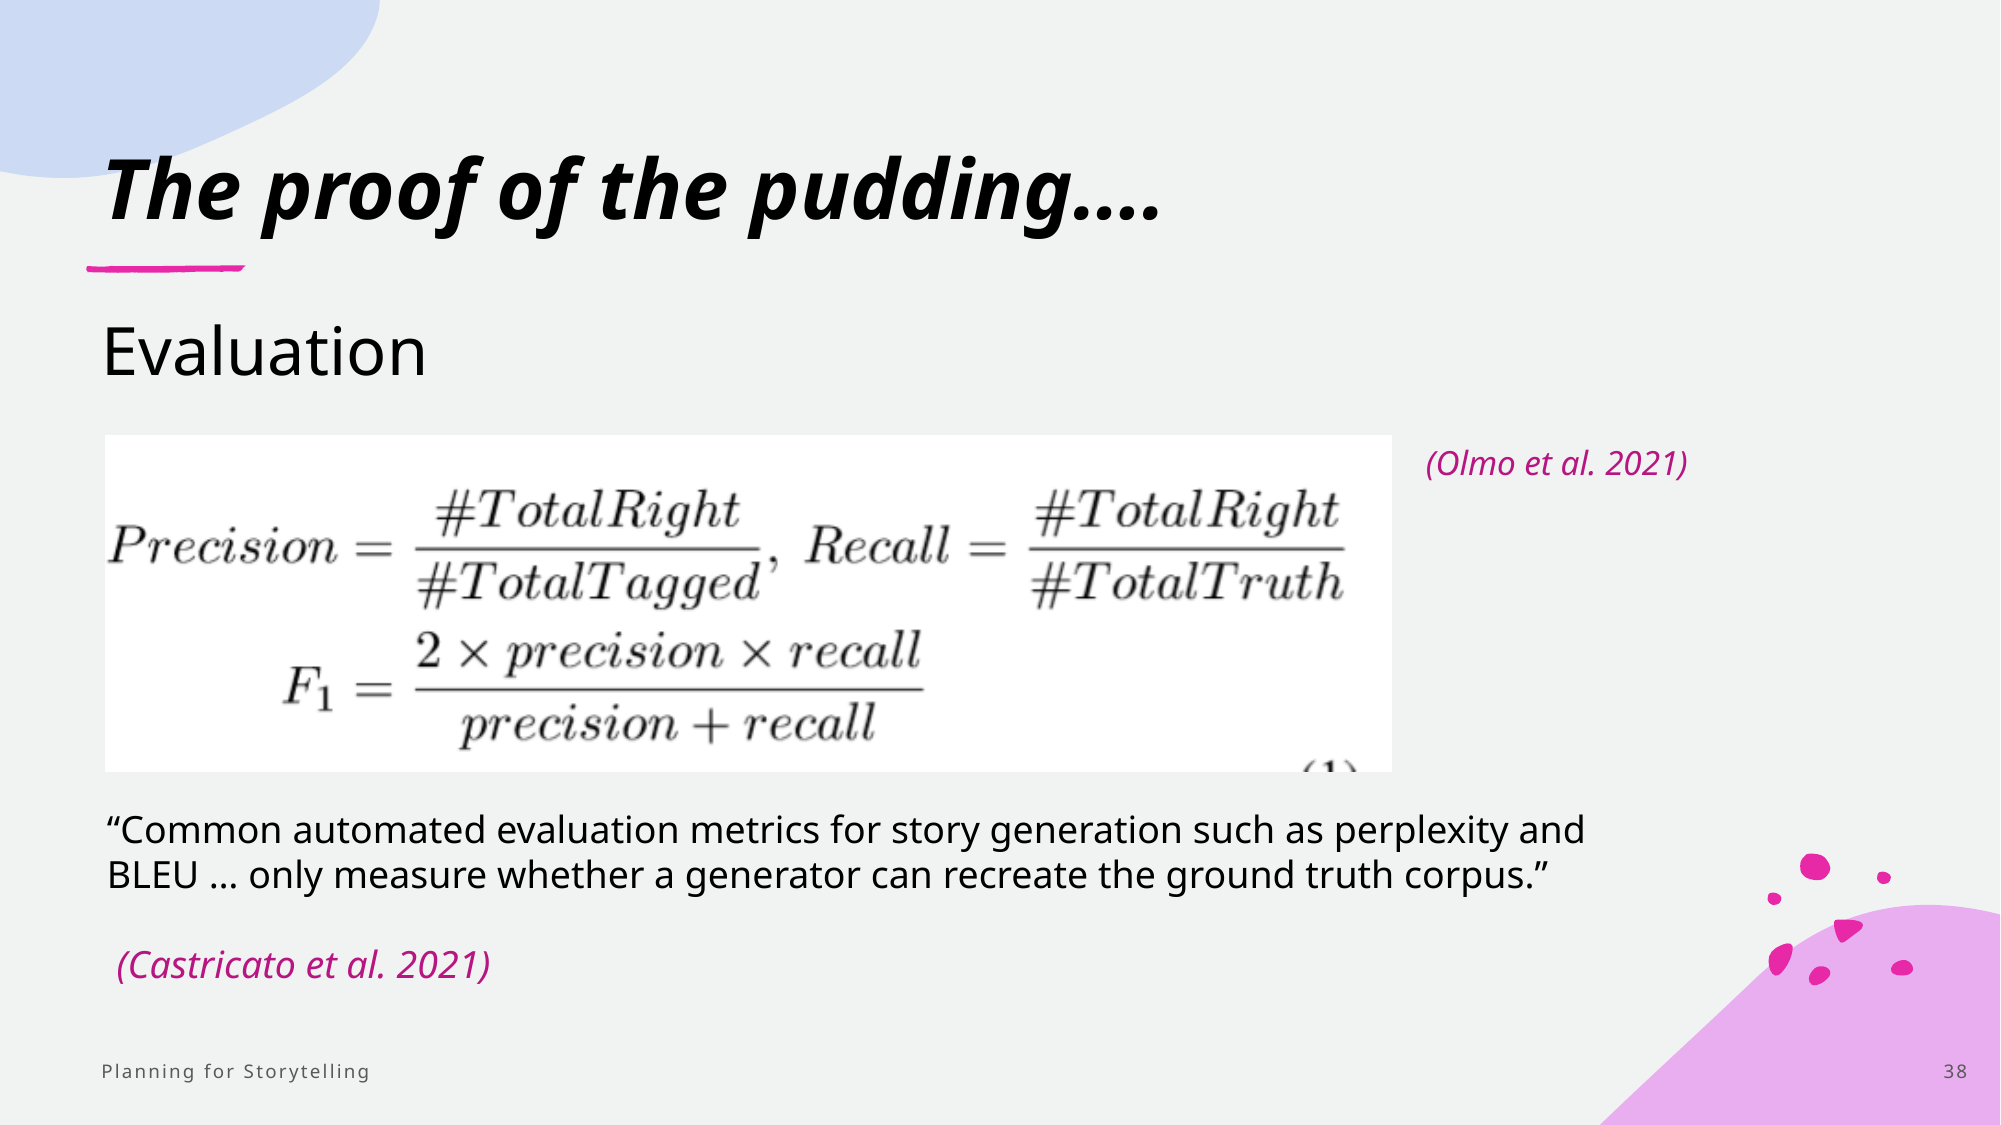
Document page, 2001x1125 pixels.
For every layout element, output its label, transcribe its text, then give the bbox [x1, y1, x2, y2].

text_box (Olmo et al. 2021) [1411, 435, 1743, 490]
title The proof of the pudding…. [86, 144, 1740, 244]
slide_number 38 [1911, 1042, 1999, 1103]
text_box “Common automated evaluation metrics for story generation such as perplexity and BLEU … only measure whether a generator can recreate the ground truth corpus.” (Castricato et al. 2021) [92, 798, 1673, 994]
picture [105, 435, 1392, 772]
footer Planning for Storytelling [86, 1042, 653, 1103]
list Evaluation [86, 292, 1740, 996]
